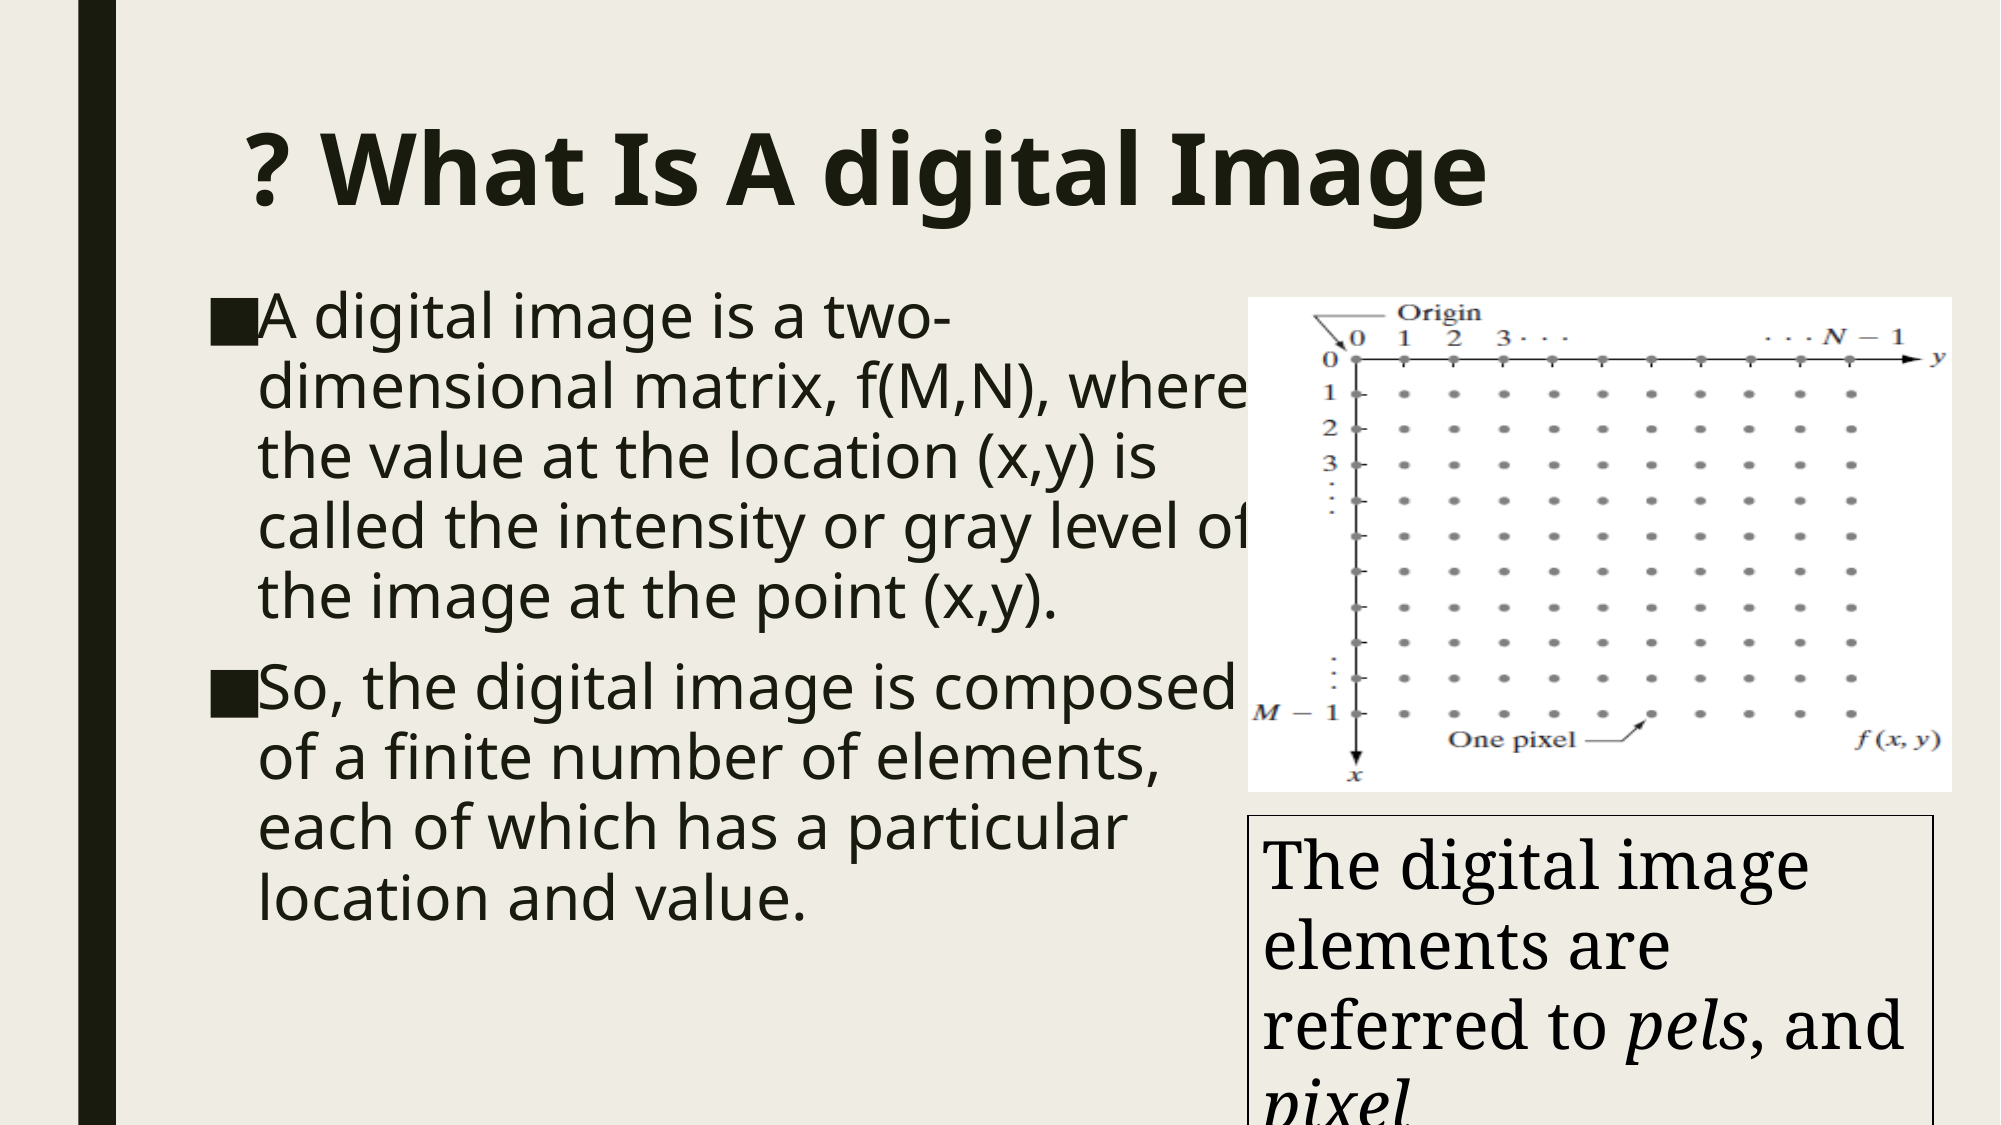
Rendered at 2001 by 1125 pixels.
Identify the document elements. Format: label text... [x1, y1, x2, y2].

list A digital image is a two-dimensional matrix, f(M,N), where the value at the location (x,y) is called the intensity or gray level of the image at the point (x,y). So, the digital image is composed of a finite number of elements, each of which has a particular location and value. [190, 274, 1277, 957]
title What Is A digital Image ? [225, 112, 1800, 275]
text_box The digital image elements are referred to pels, and pixel [1247, 815, 1934, 1125]
picture [1247, 297, 1953, 792]
